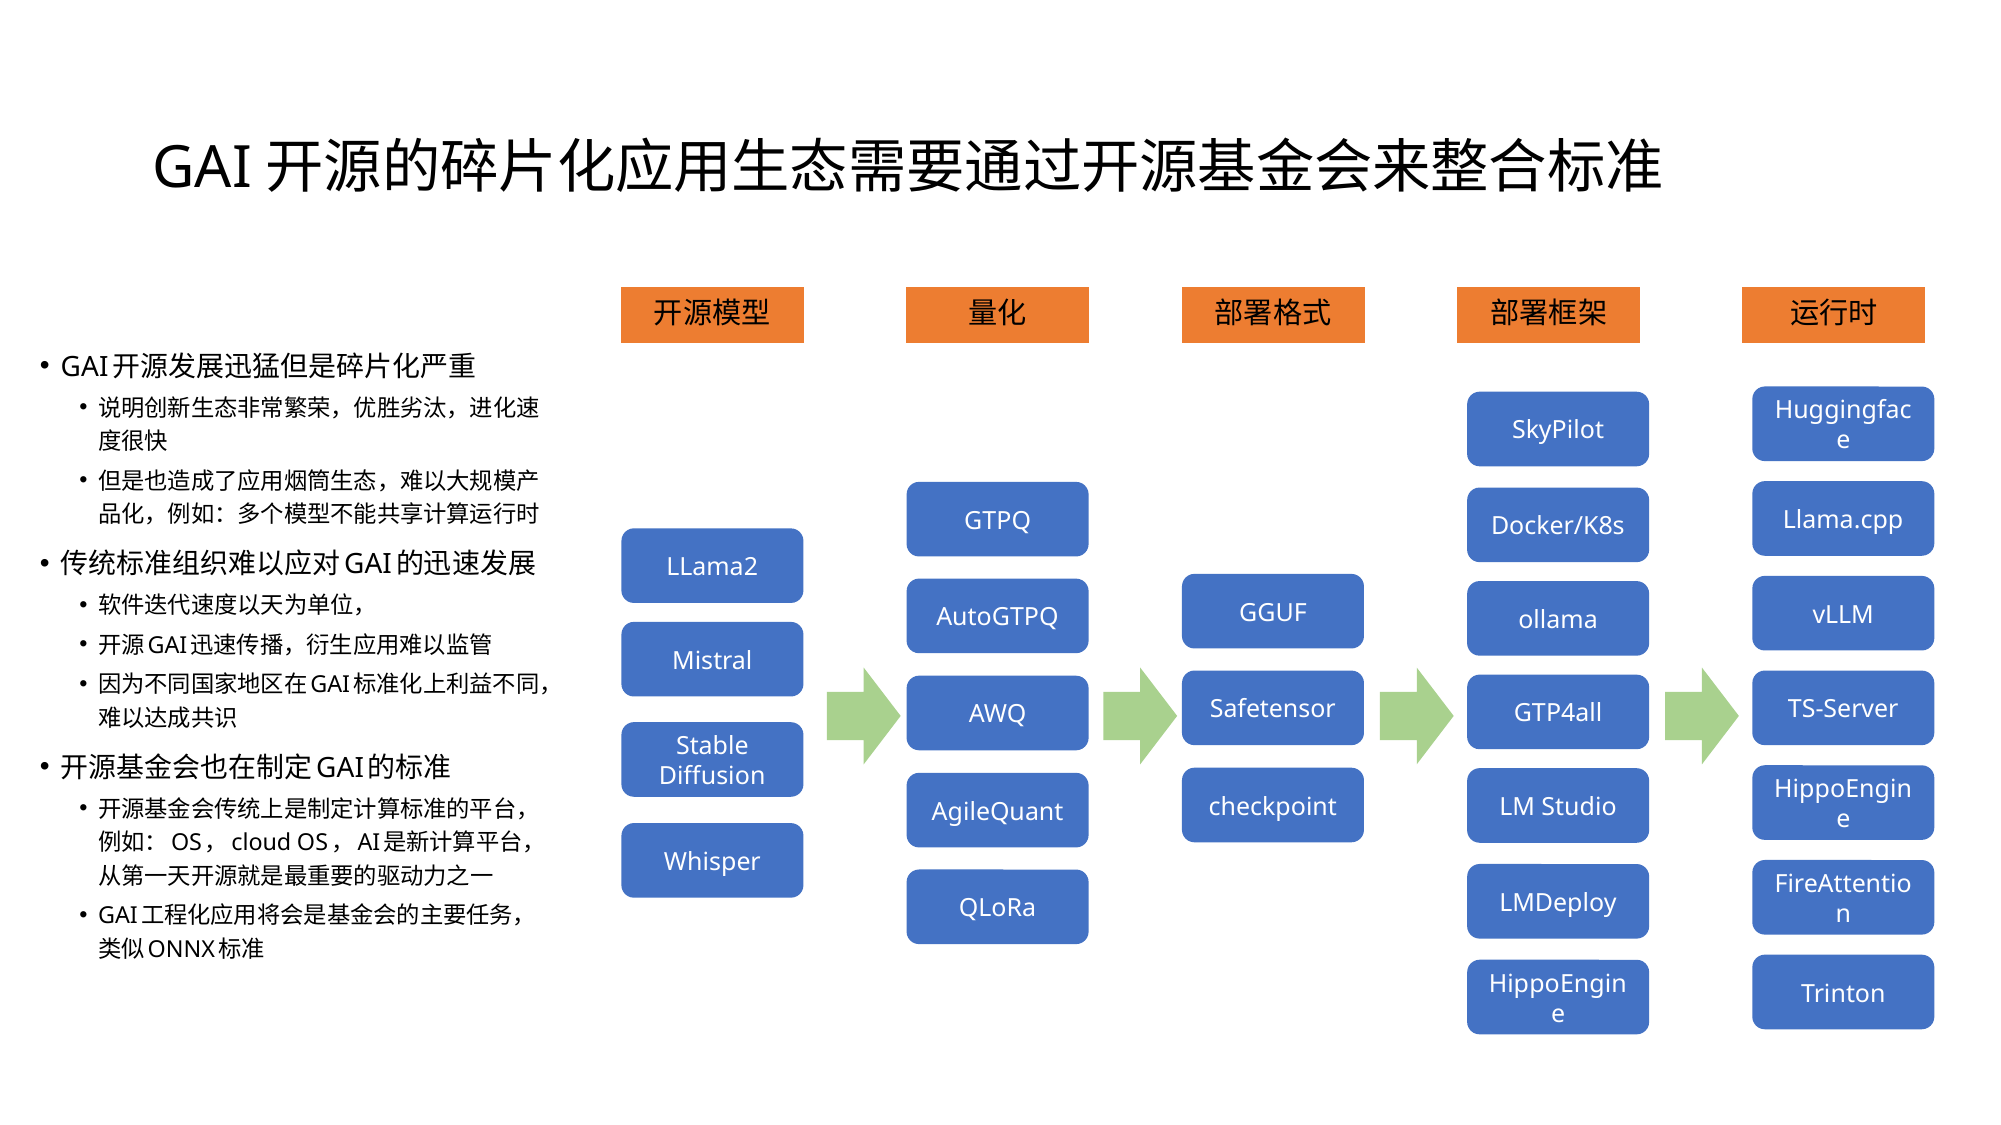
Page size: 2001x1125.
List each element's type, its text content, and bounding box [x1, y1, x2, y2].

text_box 部署框架 [1457, 287, 1640, 343]
text_box 运行时 [1742, 287, 1925, 343]
text_box 开源模型 [621, 287, 804, 343]
list GAI开源发展迅猛但是碎片化严重 说明创新生态非常繁荣，优胜劣汰，进化速度很快 但是也造成了应用烟筒生态，难以大规模产品化，例如：多个模型不能共享计算运行时 传统标准组织难以应对GAI的迅速发展 软件迭代速度以天为单位， 开源GAI迅速传播，衍生应用难以监管 因为不同国家地区在GAI标准化上利益不同，难以达成共识 开源基金会也在制定GAI的标准 开源基金会传统上是制定计算标准的平台，例如：OS，cloud OS，AI是新计算平台，从第一天开源就是最重要的驱动力之一 GAI工程化应用将会是基金会的主要任务，类似ONNX标准 [25, 333, 556, 1008]
title GAI开源的碎片化应用生态需要通过开源基金会来整合标准 [137, 59, 1863, 278]
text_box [621, 386, 1935, 1035]
text_box 部署格式 [1182, 287, 1365, 343]
text_box 量化 [906, 287, 1089, 343]
